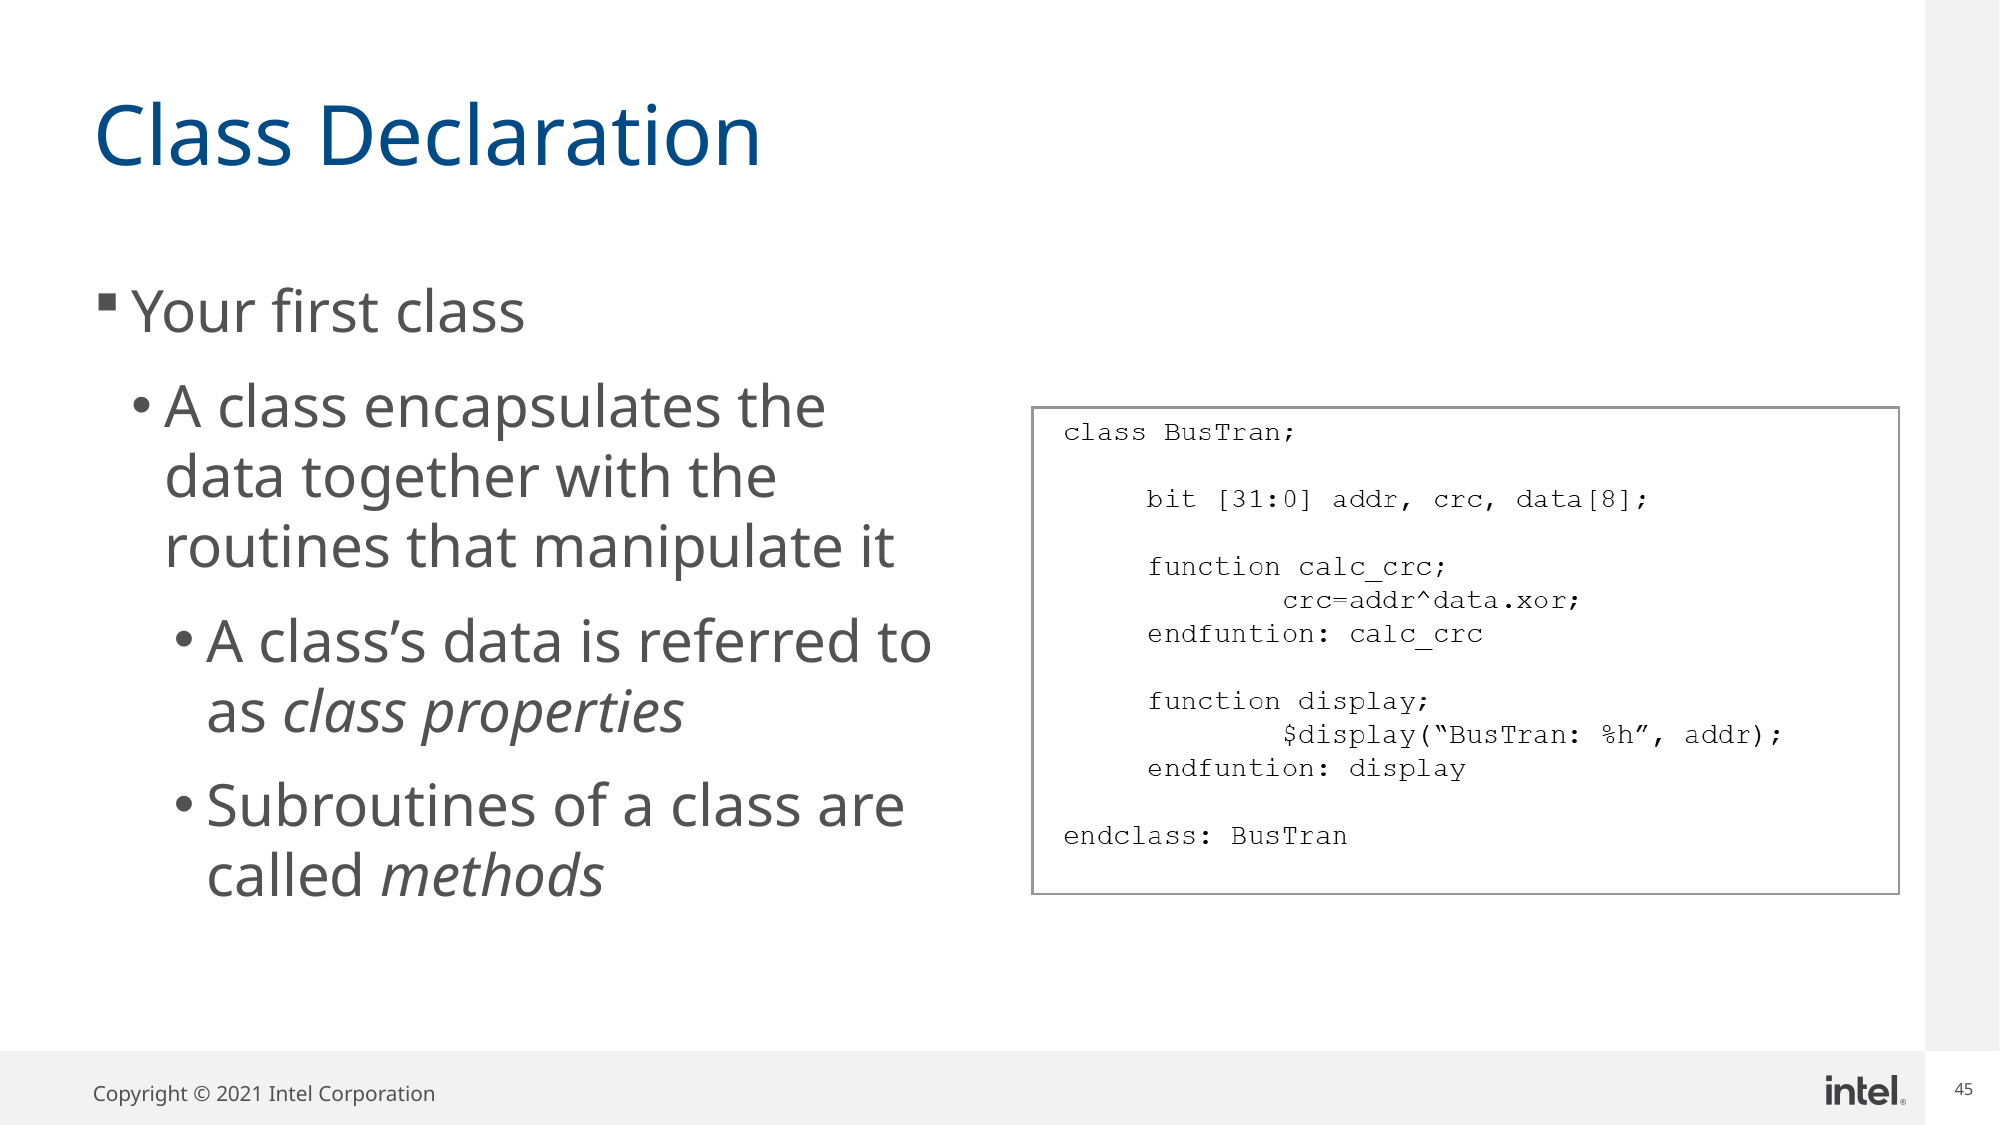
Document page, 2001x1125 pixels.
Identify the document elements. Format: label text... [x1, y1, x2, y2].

title Class Declaration [93, 93, 1901, 251]
list Your first class A class encapsulates the data together with the routines that manipulate it A class’s data is referred to as class properties Subroutines of a class are called methods [93, 273, 962, 1028]
picture [1031, 405, 1900, 896]
picture [1826, 1075, 1906, 1105]
